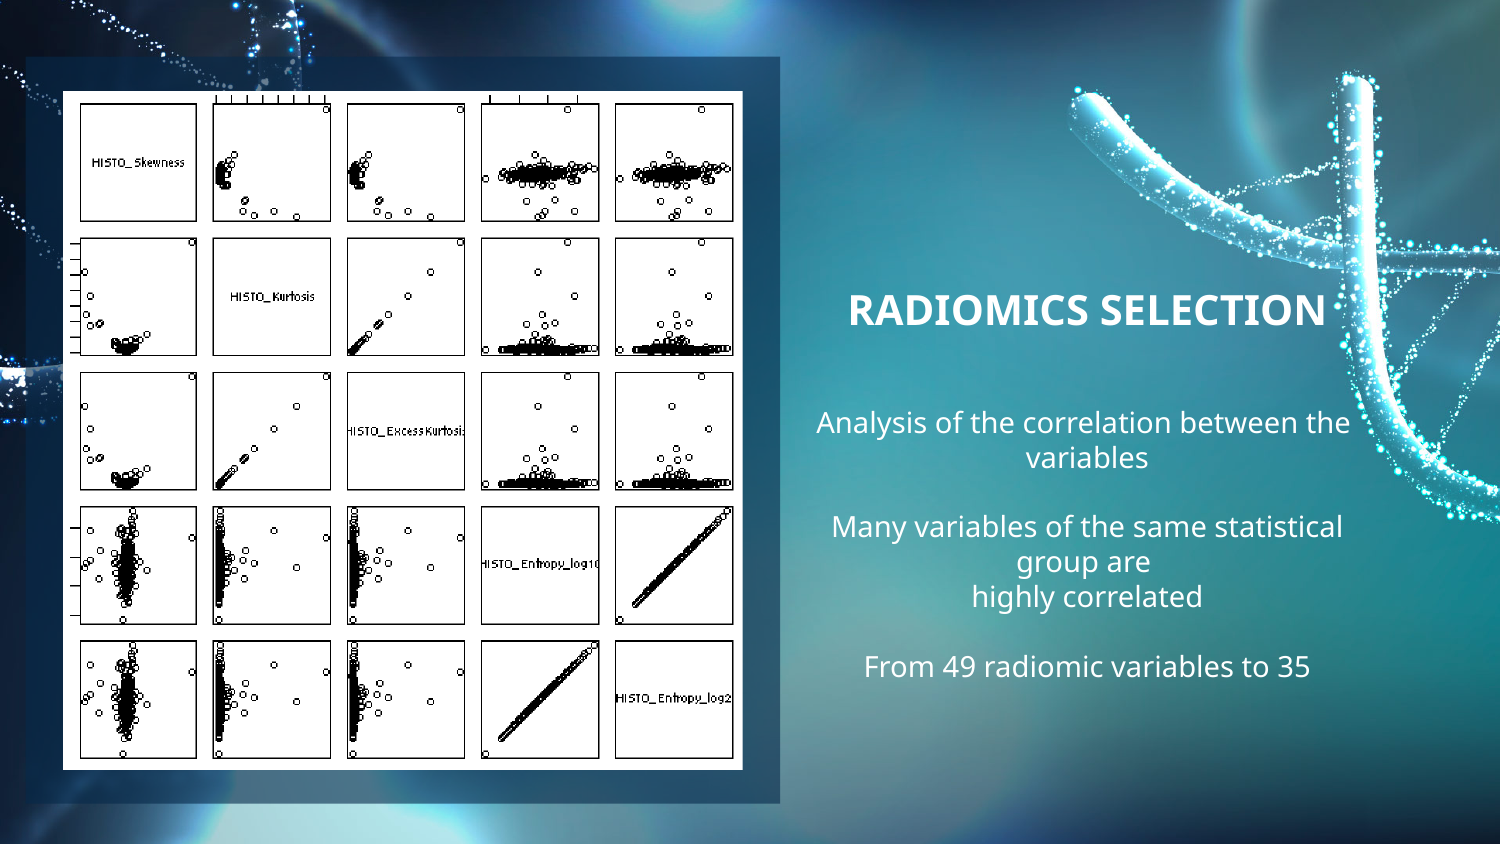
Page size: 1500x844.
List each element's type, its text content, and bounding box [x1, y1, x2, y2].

picture [0, 0, 1500, 844]
text_box Analysis of the correlation between the variables Many variables of the same statistical group are highly correlated From 49 radiomic variables to 35 [780, 396, 1395, 691]
text_box RADIOMICS SELECTION [832, 276, 1343, 342]
text_box [25, 56, 781, 804]
